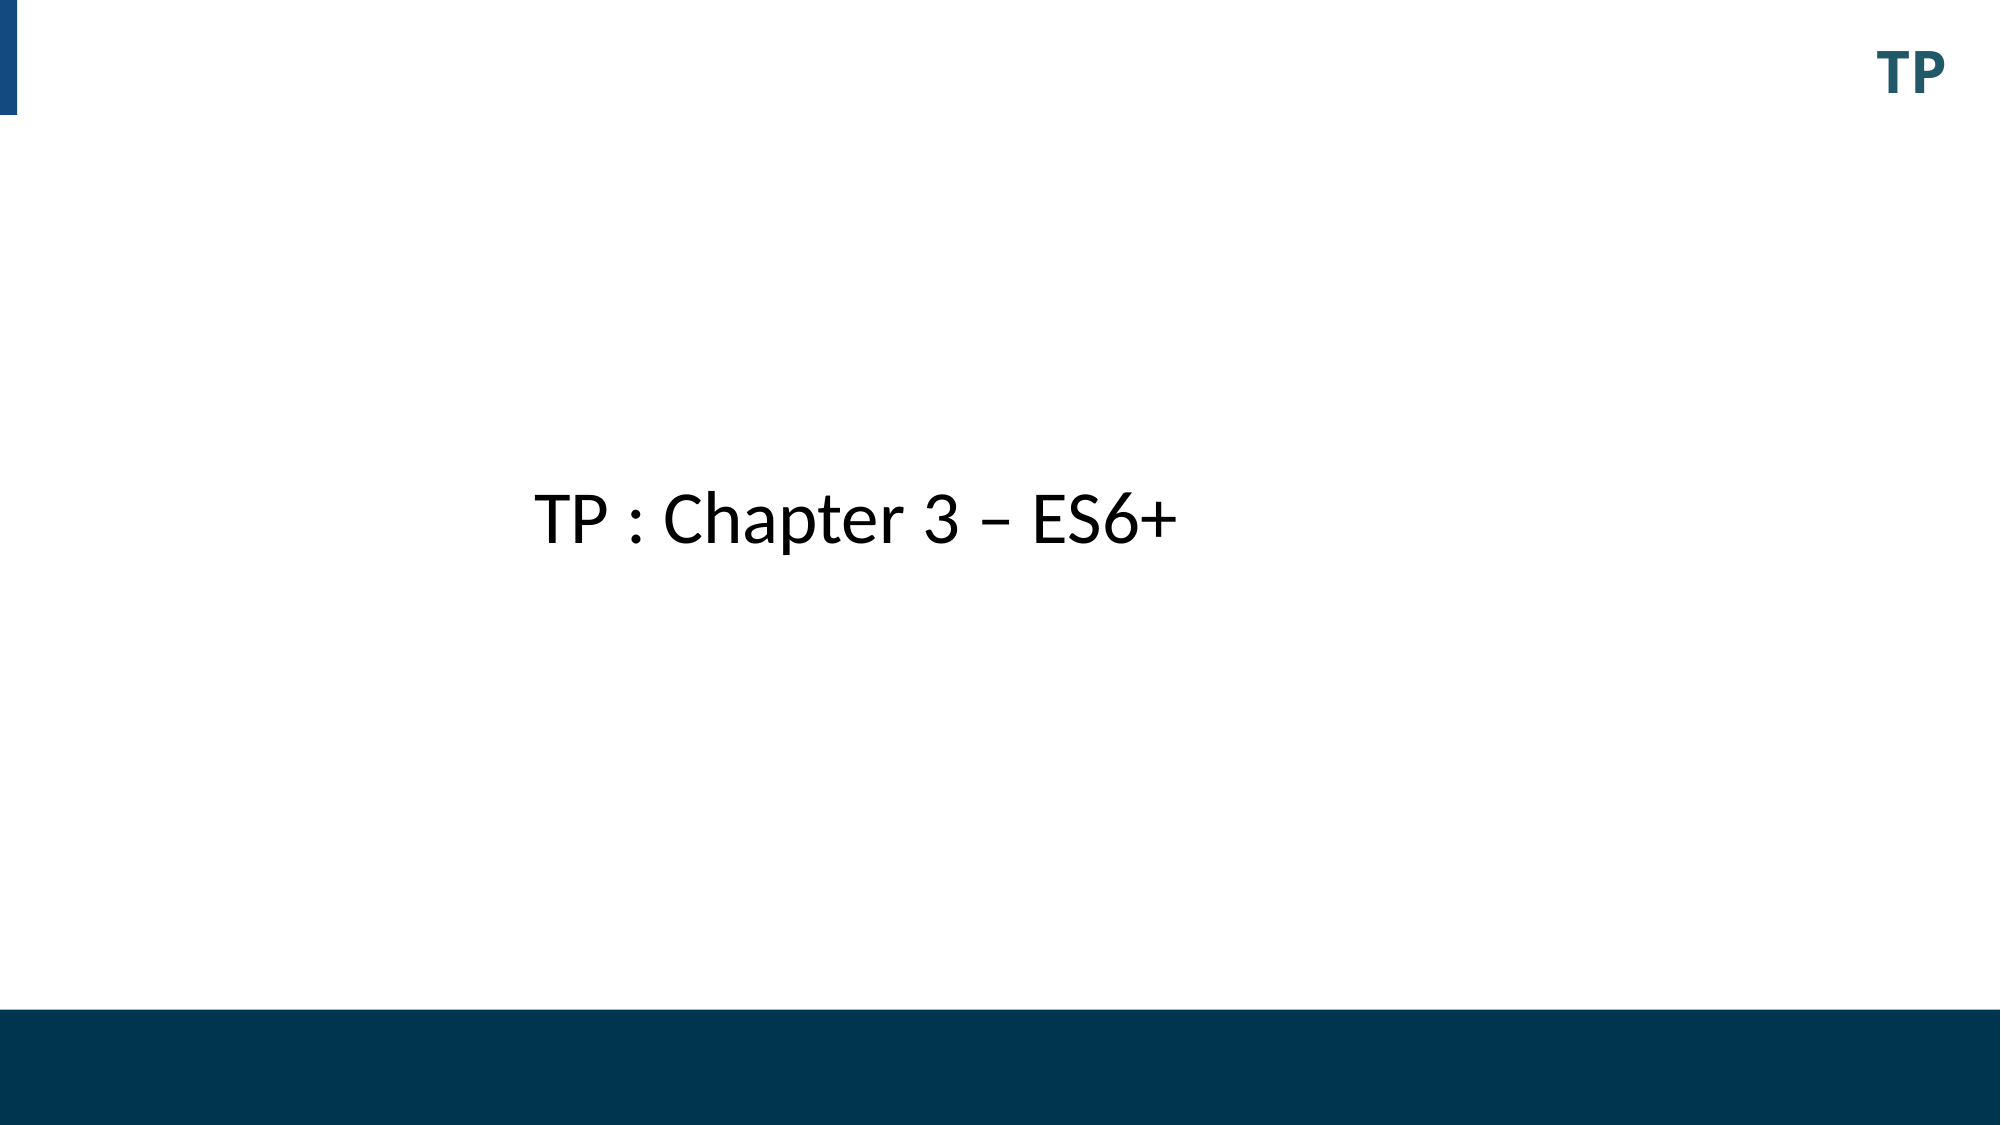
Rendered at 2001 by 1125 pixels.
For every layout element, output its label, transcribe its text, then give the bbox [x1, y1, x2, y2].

text_box TP : Chapter 3 – ES6+ [519, 461, 1617, 566]
title TP [234, 14, 1960, 125]
